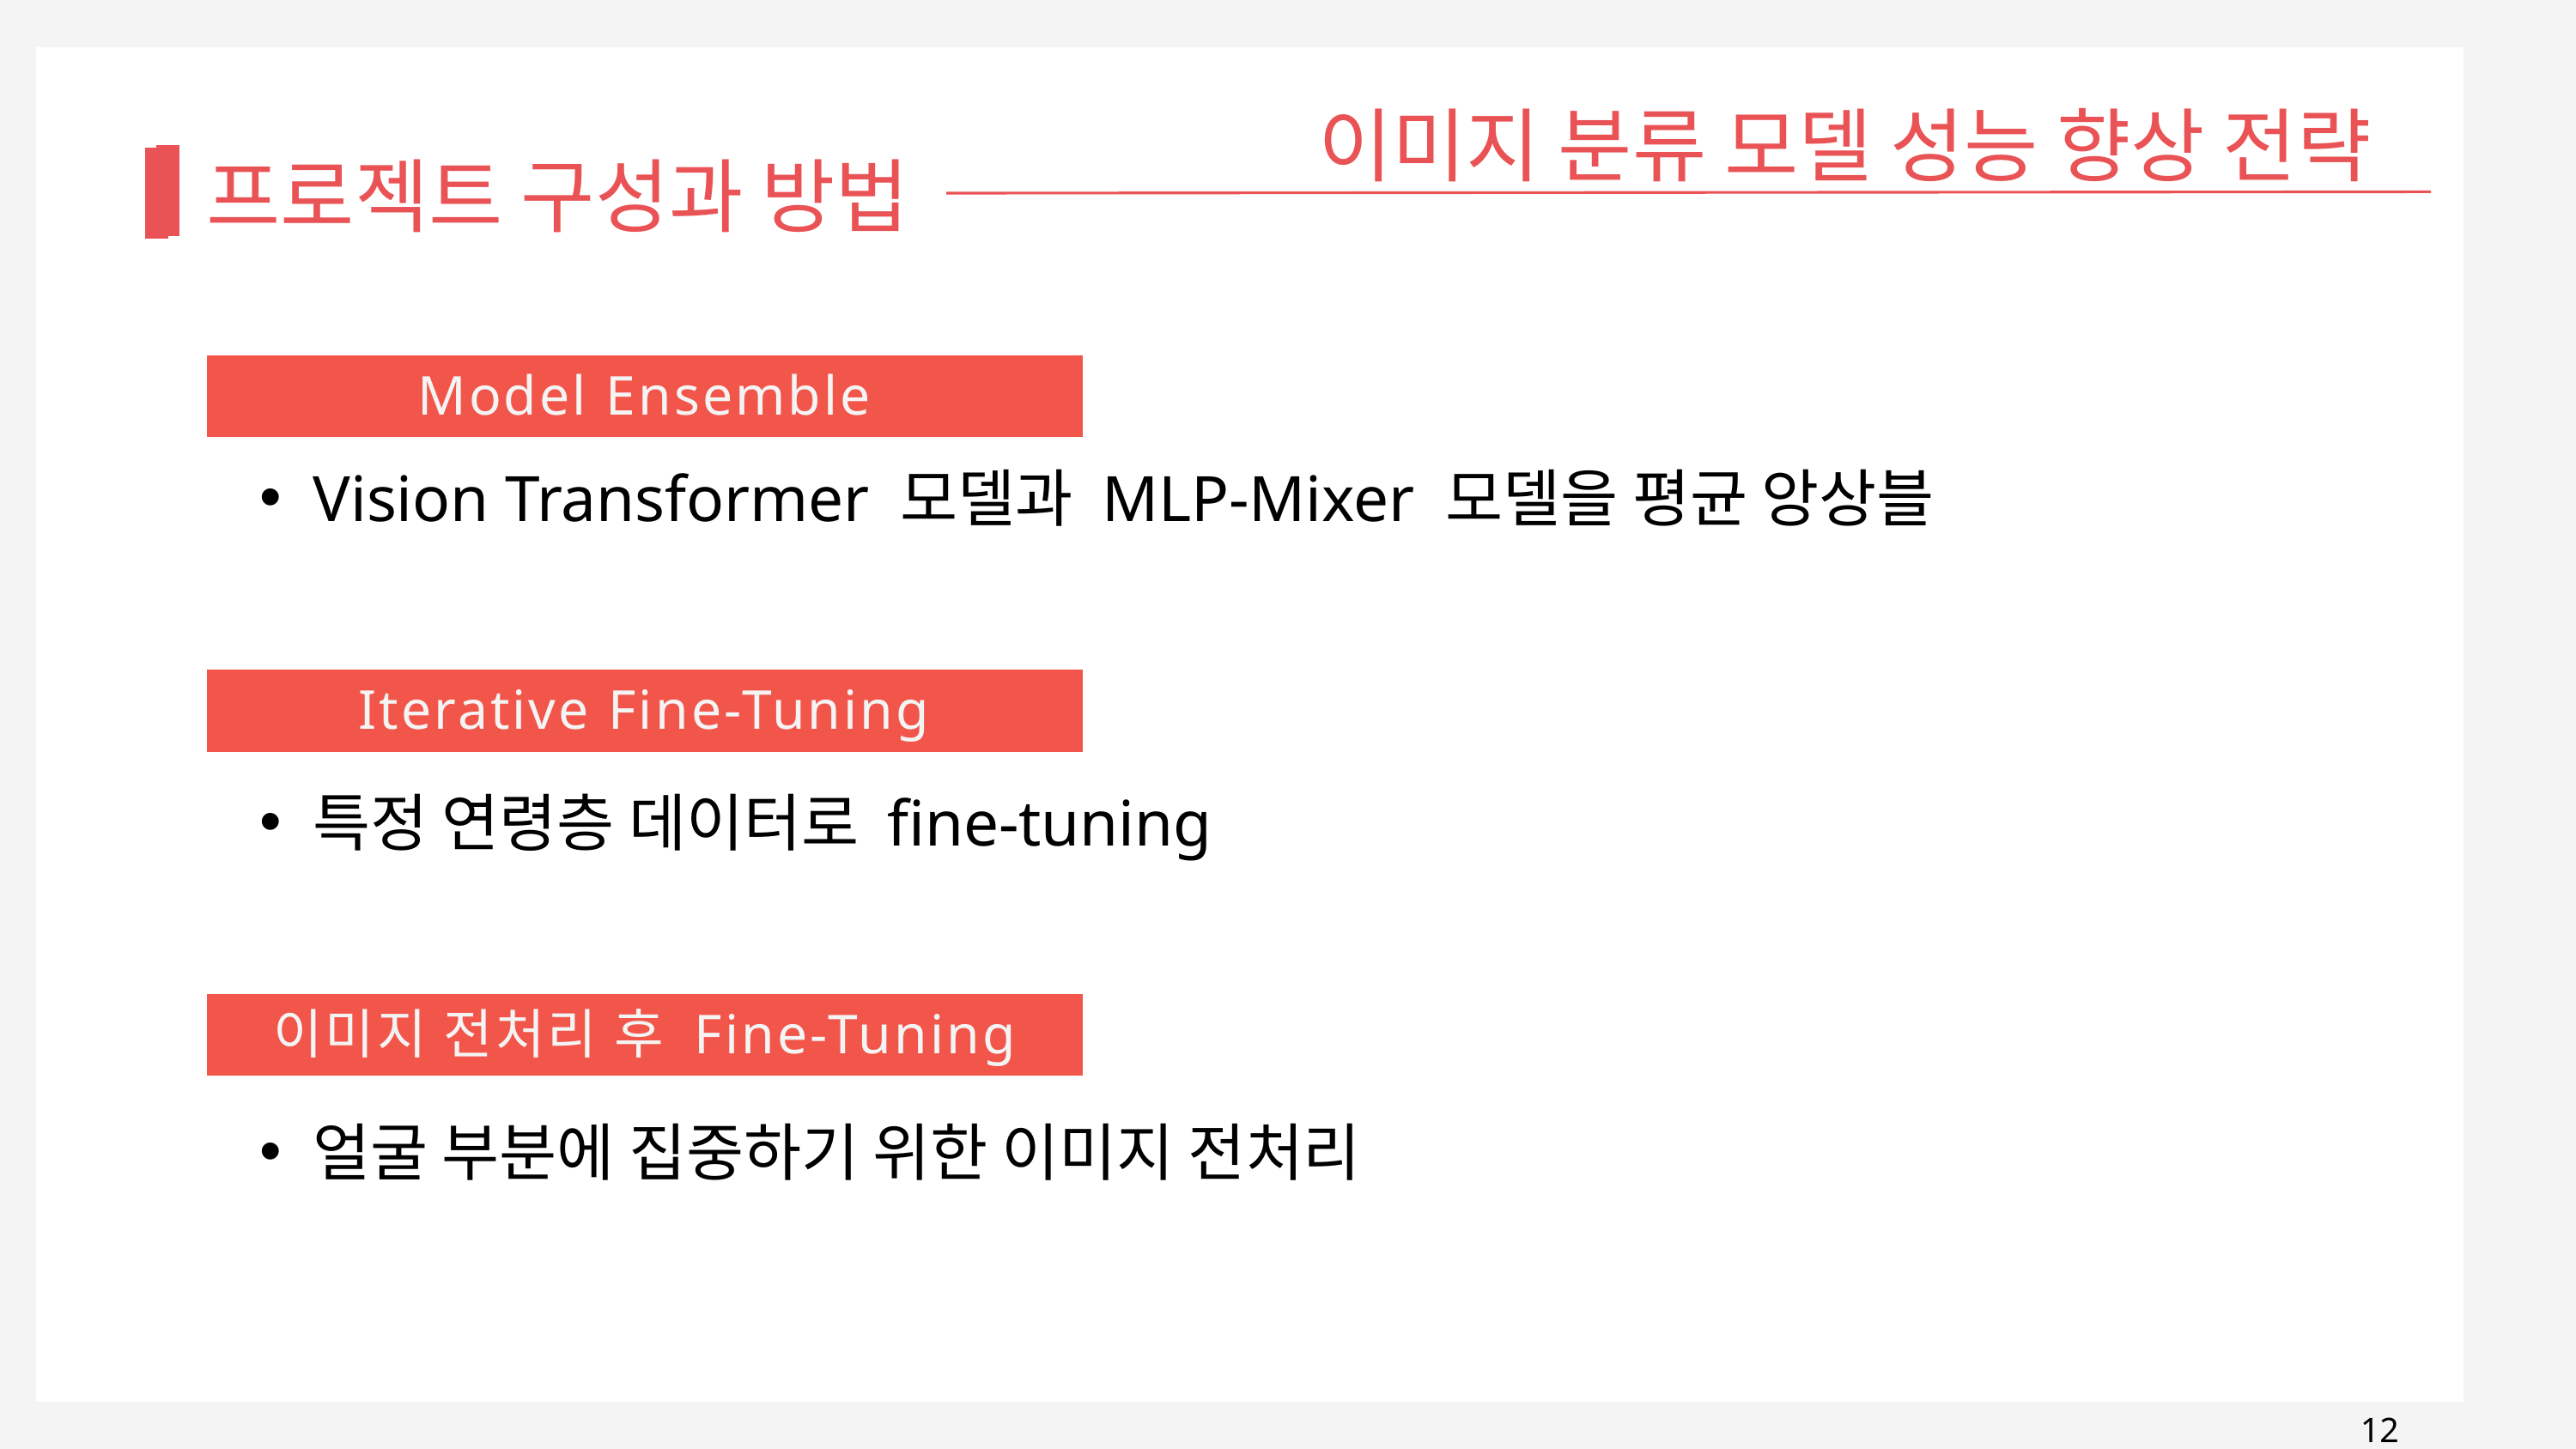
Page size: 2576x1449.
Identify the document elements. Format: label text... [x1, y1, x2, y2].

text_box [206, 669, 1084, 752]
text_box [155, 144, 180, 237]
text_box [206, 993, 1084, 1076]
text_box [206, 355, 1084, 438]
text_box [35, 46, 2464, 1402]
text_box 12 [2183, 1402, 2576, 1449]
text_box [144, 147, 152, 239]
